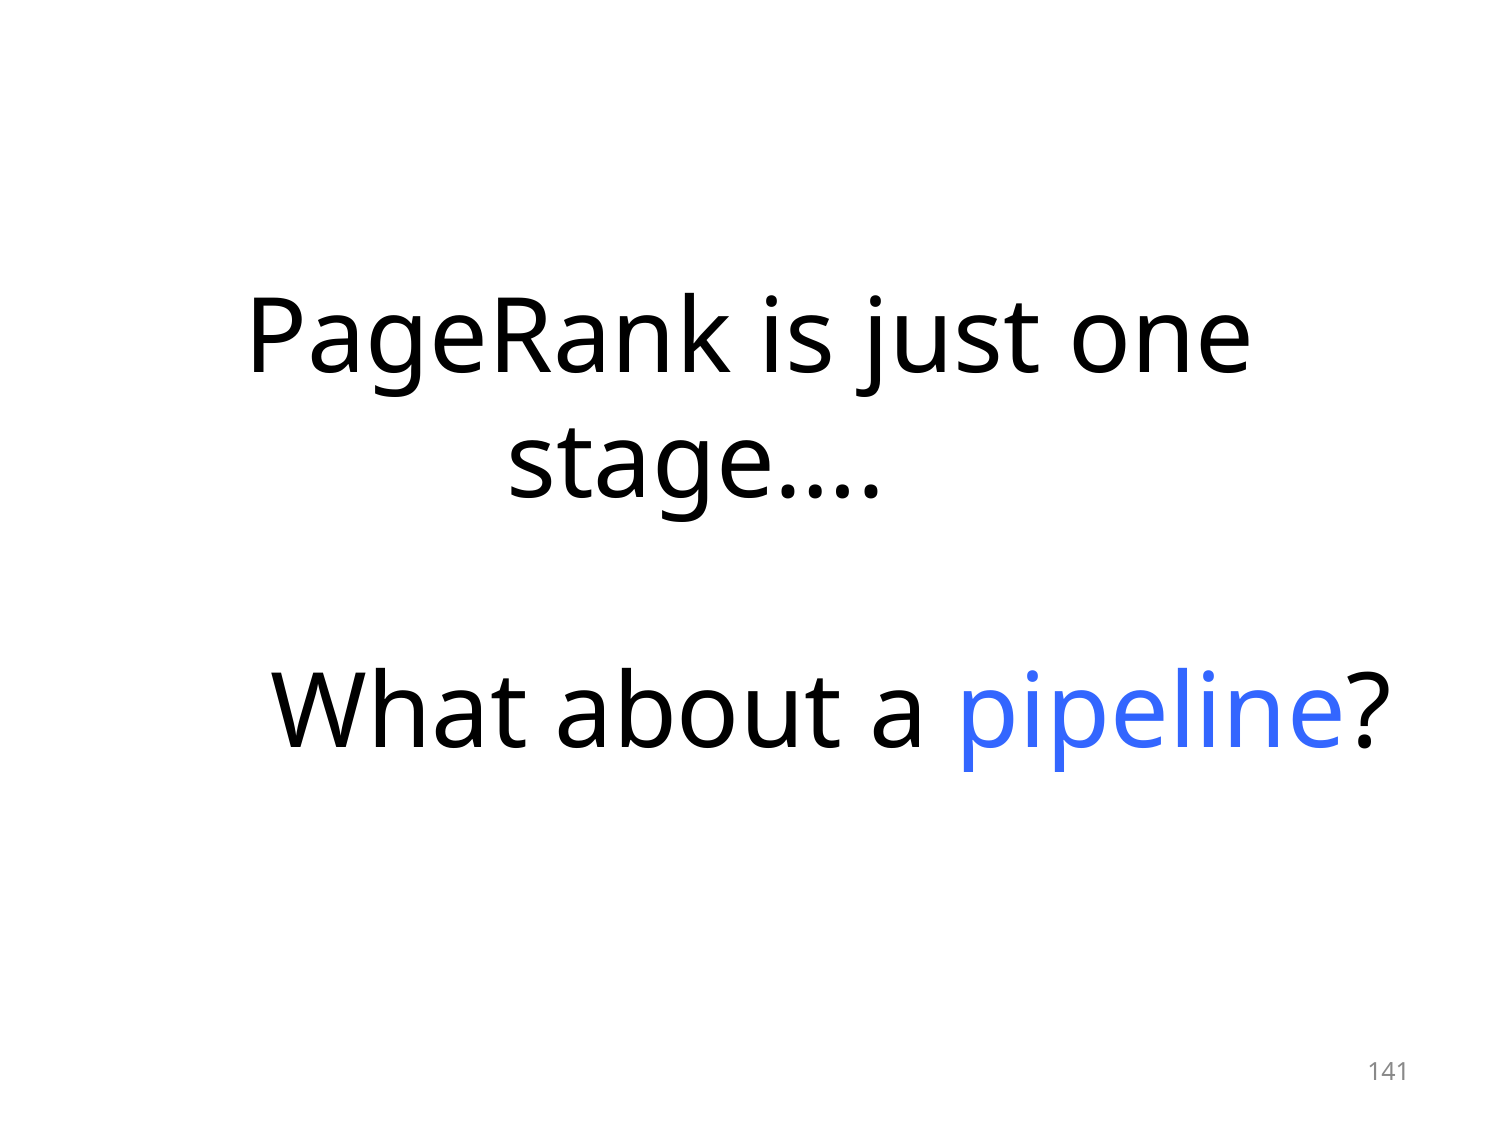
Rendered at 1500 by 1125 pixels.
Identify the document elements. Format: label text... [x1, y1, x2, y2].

title PageRank is just one stage…. What about a pipeline? [74, 299, 1426, 738]
slide_number 141 [1074, 1042, 1425, 1103]
